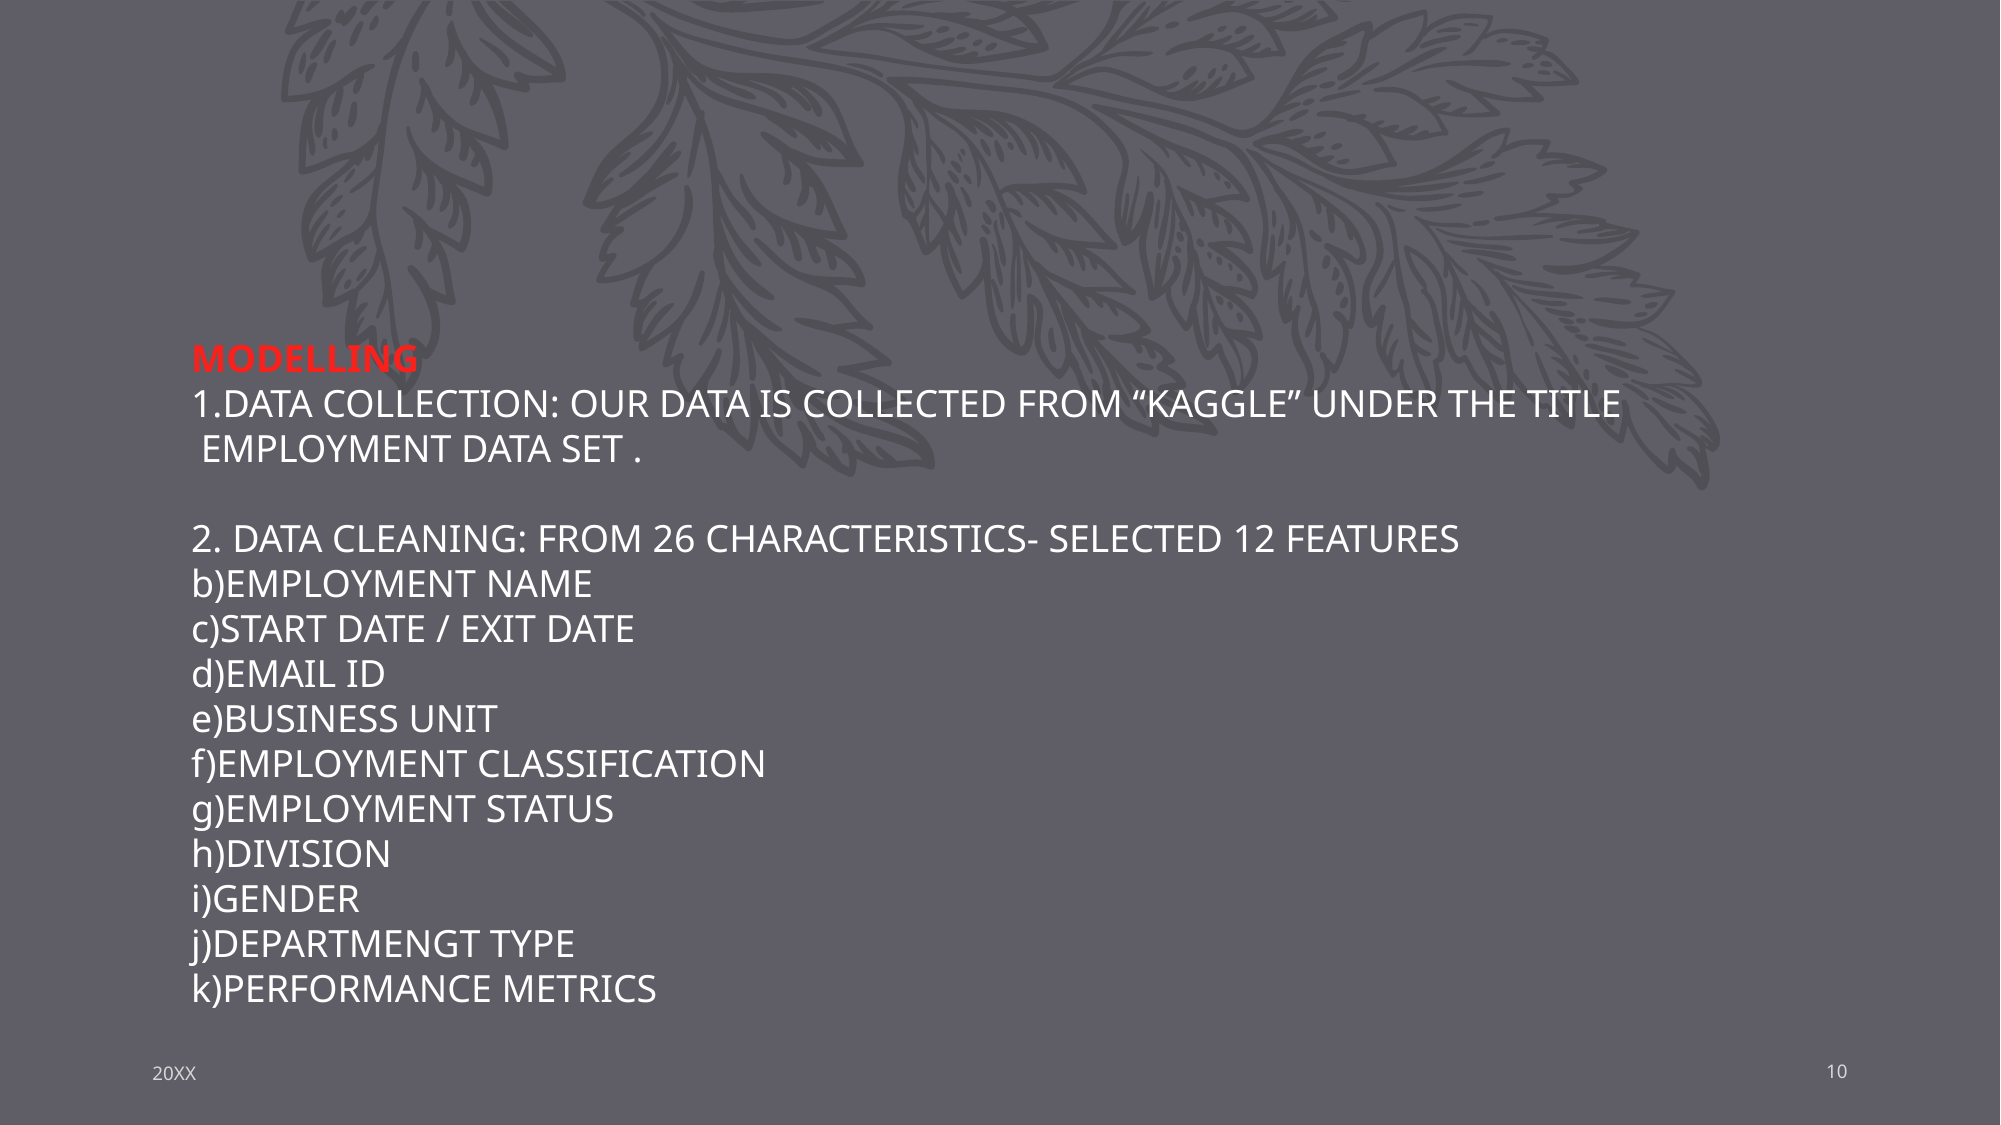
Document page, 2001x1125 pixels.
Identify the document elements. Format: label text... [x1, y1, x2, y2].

slide_number 10 [1412, 1042, 1863, 1103]
text_box MODELLING 1.DATA COLLECTION: OUR DATA IS COLLECTED FROM “KAGGLE” UNDER THE TITLE EMPLOYMENT DATA SET . 2. DATA CLEANING: FROM 26 CHARACTERISTICS- SELECTED 12 FEATURES b)EMPLOYMENT NAME c)START DATE / EXIT DATE d)EMAIL ID e)BUSINESS UNIT f)EMPLOYMENT CLASSIFICATION g)EMPLOYMENT STATUS h)DIVISION i)GENDER j)DEPARTMENGT TYPE k)PERFORMANCE METRICS [176, 283, 1863, 1018]
slide_number 20XX [137, 1042, 588, 1103]
